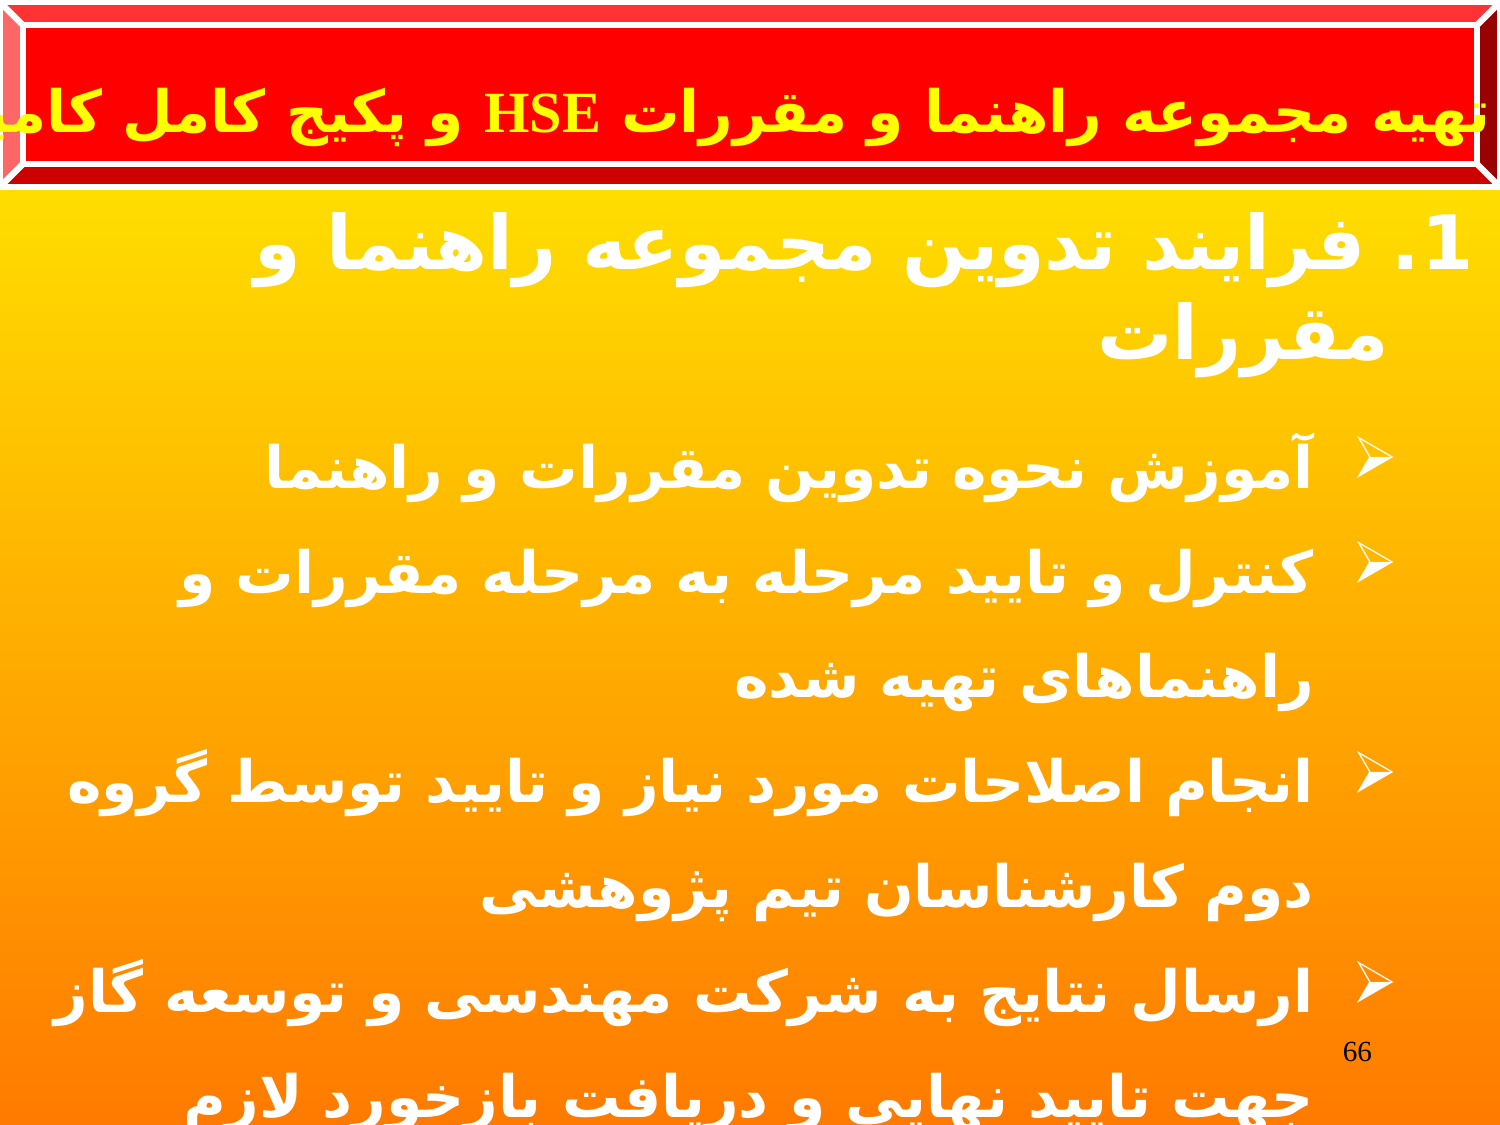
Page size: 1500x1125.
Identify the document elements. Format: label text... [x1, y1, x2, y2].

slide_number 66 [1074, 1024, 1388, 1101]
text_box 1. فرایند تدوین مجموعه راهنما و مقررات آموزش نحوه تدوین مقررات و راهنما کنترل و تایید مرحله به مرحله مقررات و راهنماهای تهیه شده انجام اصلاحات مورد نیاز و تایید توسط گروه دوم کارشناسان تیم پژوهشی ارسال نتایج به شرکت مهندسی و توسعه گاز جهت تایید نهایی و دریافت بازخورد لازم انجام اصلاحات نهایی و ارسال به شرکت [0, 187, 1489, 668]
text_box مرحله تهیه مجموعه راهنما و مقررات HSE و پکیج کامل کامپیوتری [0, 2, 1500, 187]
slide_number 79 [2, 3, 1498, 25]
